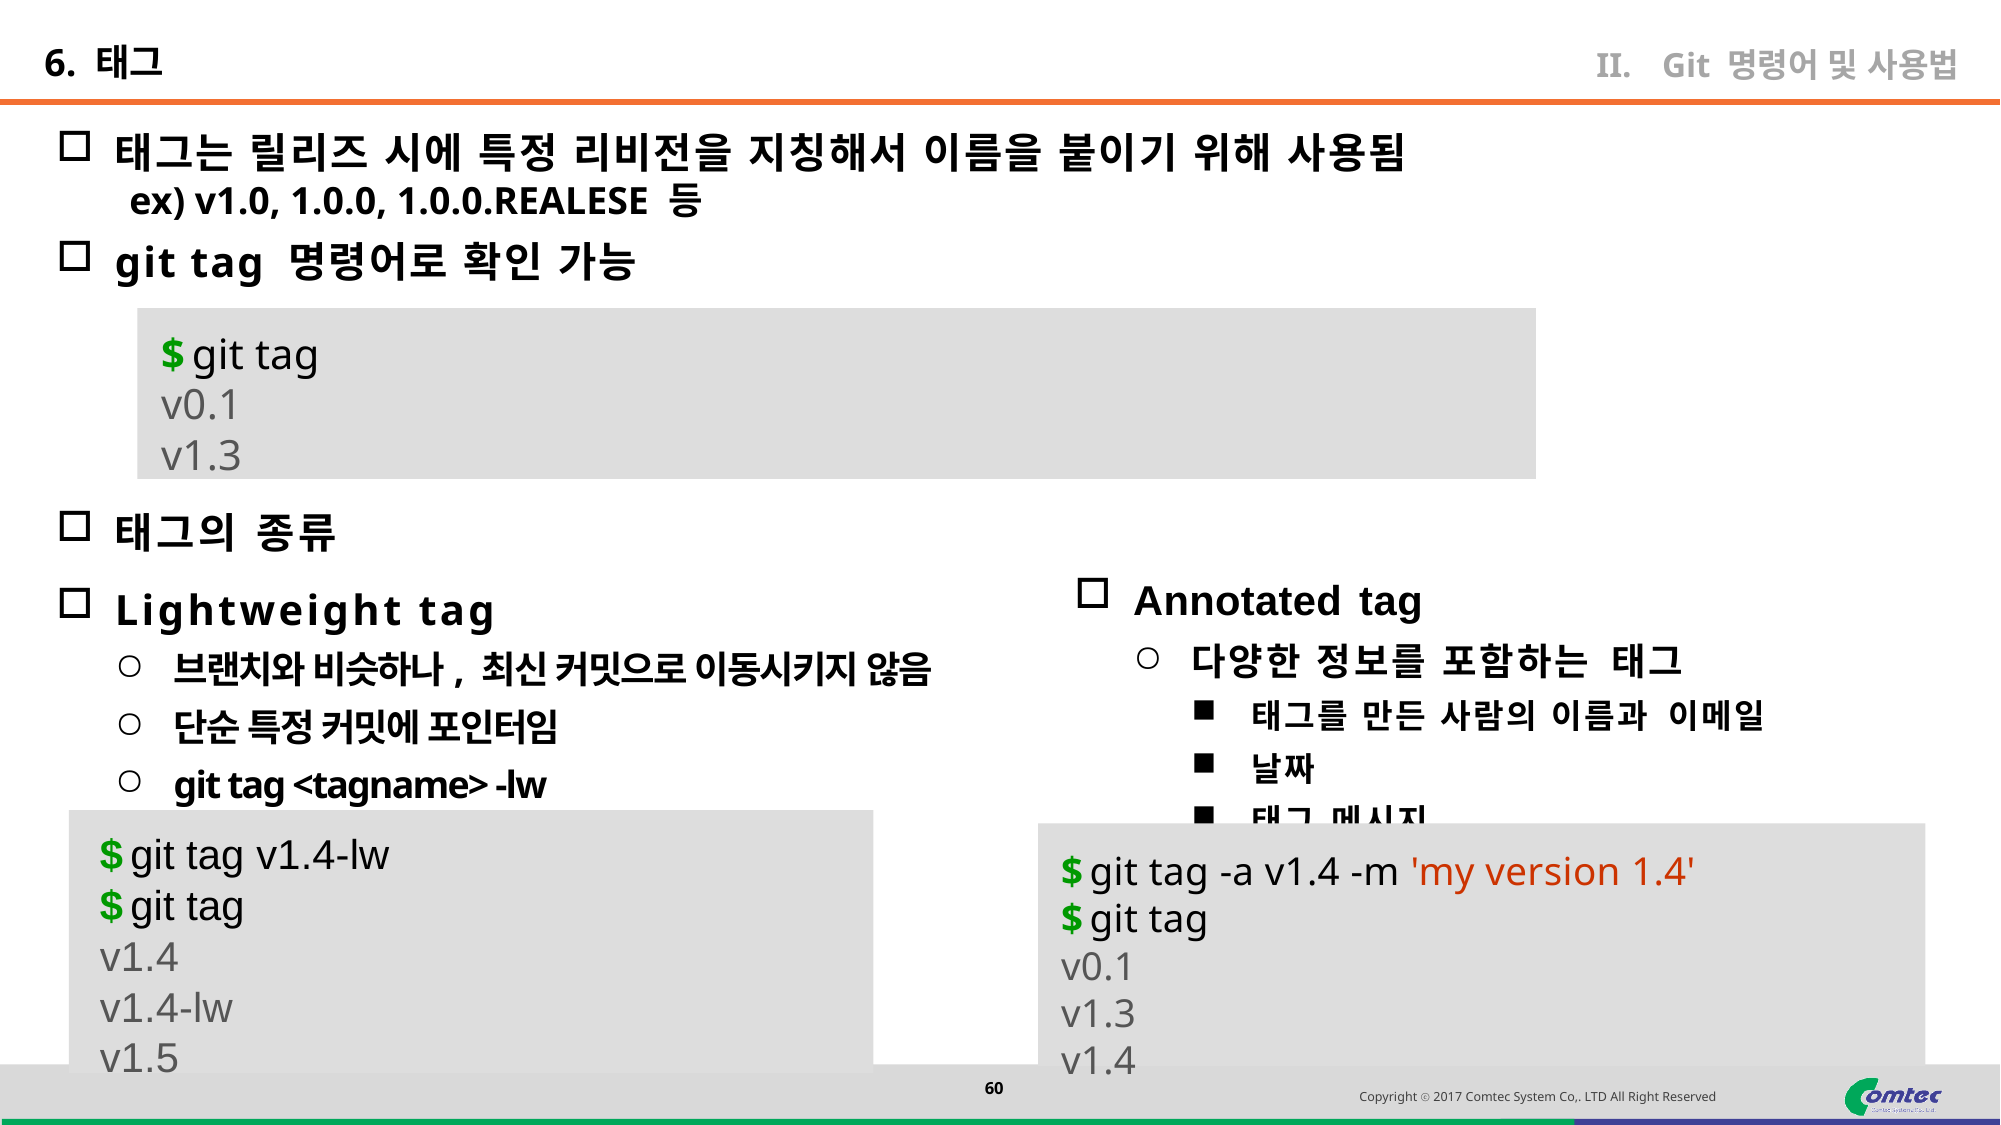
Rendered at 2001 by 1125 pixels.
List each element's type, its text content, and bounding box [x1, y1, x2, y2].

text_box $ git tag v0.1 v1.3 [137, 308, 1536, 479]
text_box $ git tag v1.4-lw $ git tag v1.4 v1.4-lw v1.5 [68, 810, 874, 1073]
text_box Annotated tag 다양한 정보를 포함하는 태그 태그를 만든 사람의 이름과 이메일 날짜 태그 메시지 GPG 서명 [1072, 556, 1931, 892]
list Git 명령어 및 사용법 [1158, 28, 1960, 92]
text_box 태그의 종류 [54, 490, 720, 557]
text_box 태그는 릴리즈 시에 특정 리비전을 지칭해서 이름을 붙이기 위해 사용됨 ex) v1.0, 1.0.0, 1.0.0.REALESE 등 git tag 명령어로 확인 가능 [54, 111, 1796, 287]
text_box Lightweight tag 브랜치와 비슷하나, 최신 커밋으로 이동시키지 않음 단순 특정 커밋에 포인터임 git tag <tagname> -lw [54, 567, 1038, 807]
picture [1842, 1074, 1944, 1118]
list 6. 태그 [44, 28, 1149, 92]
text_box $ git tag -a v1.4 -m 'my version 1.4' $ git tag v0.1 v1.3 v1.4 [1038, 823, 1926, 1066]
